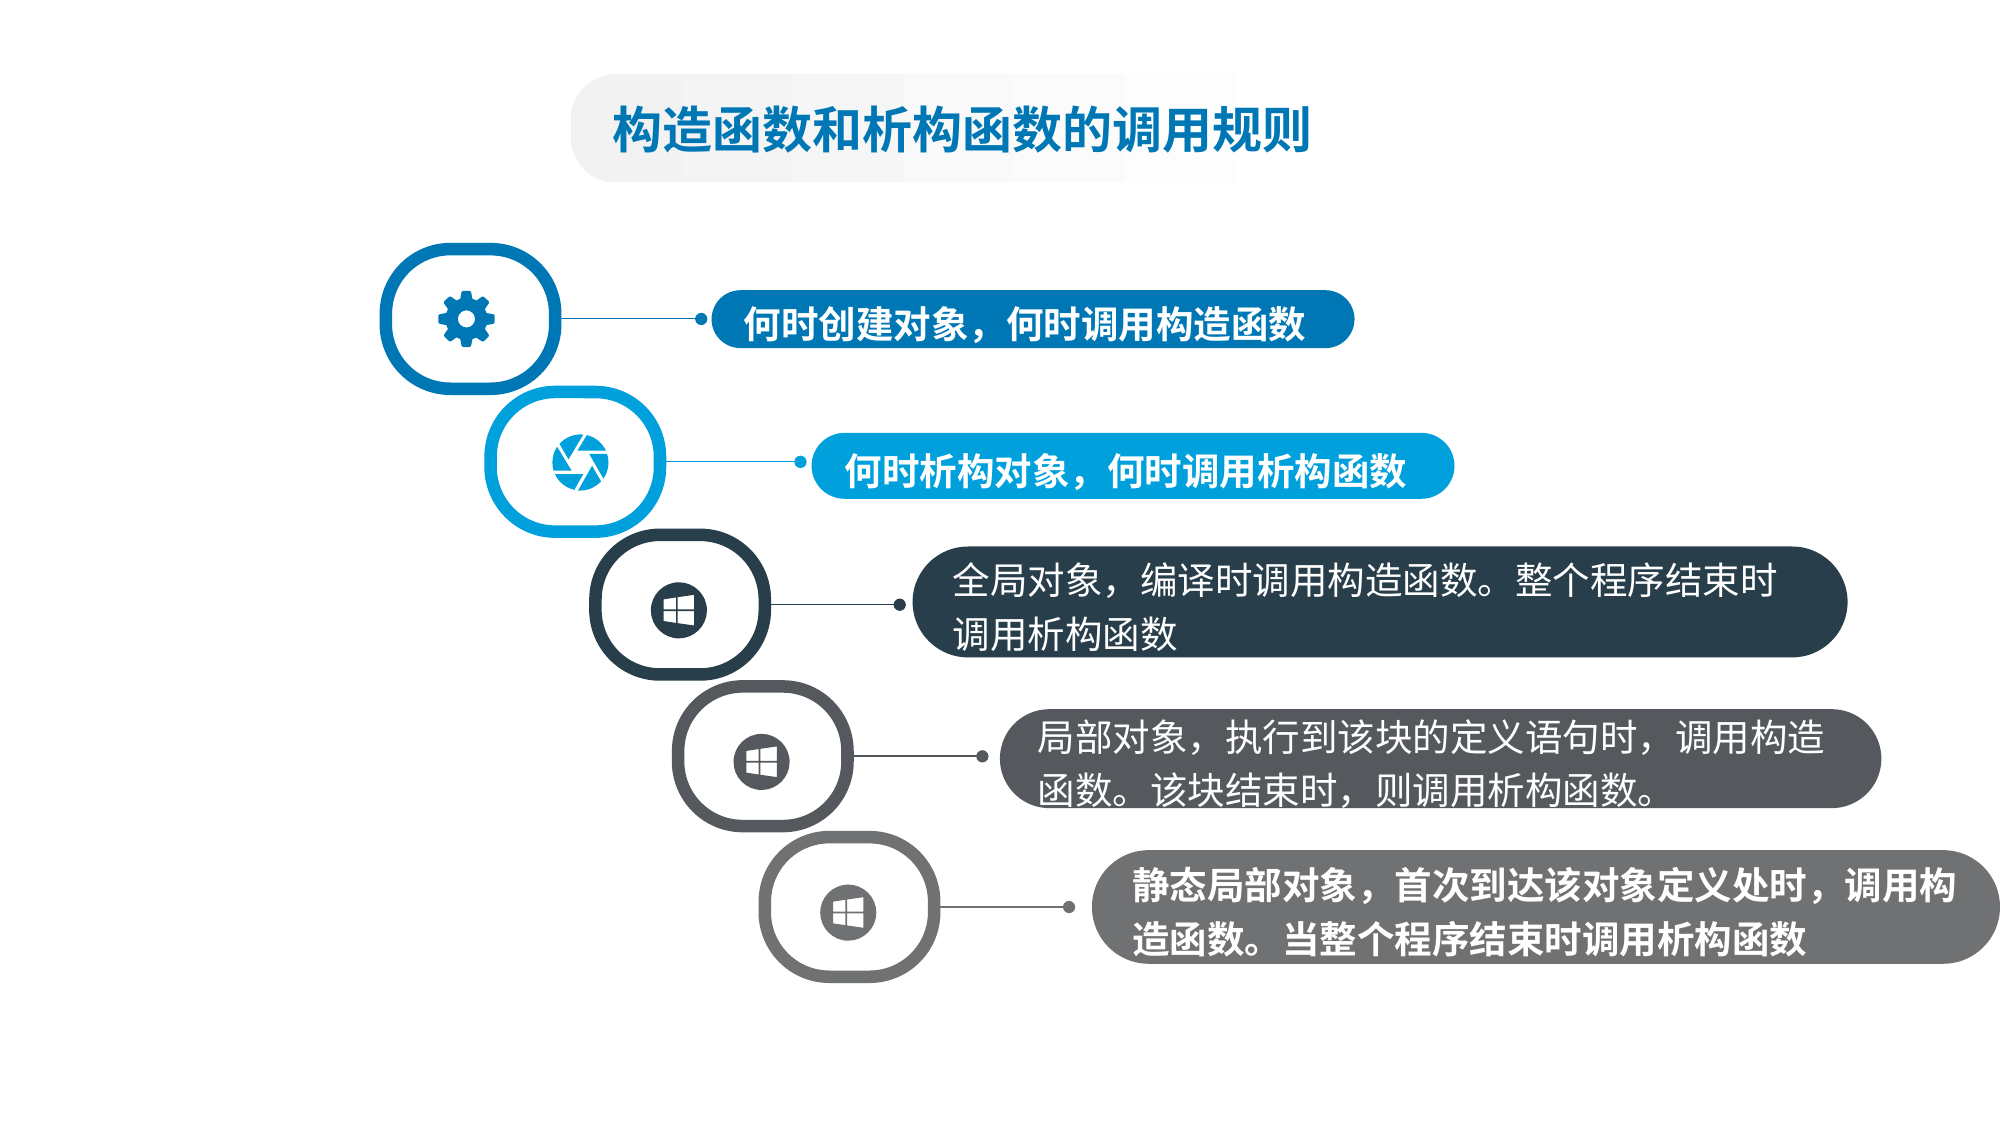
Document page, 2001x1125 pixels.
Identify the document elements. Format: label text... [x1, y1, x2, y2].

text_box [385, 249, 1355, 389]
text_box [490, 391, 1455, 532]
text_box 构造函数和析构函数的调用规则 [569, 73, 1356, 184]
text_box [764, 837, 2000, 977]
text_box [595, 534, 1848, 675]
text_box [678, 686, 1882, 827]
